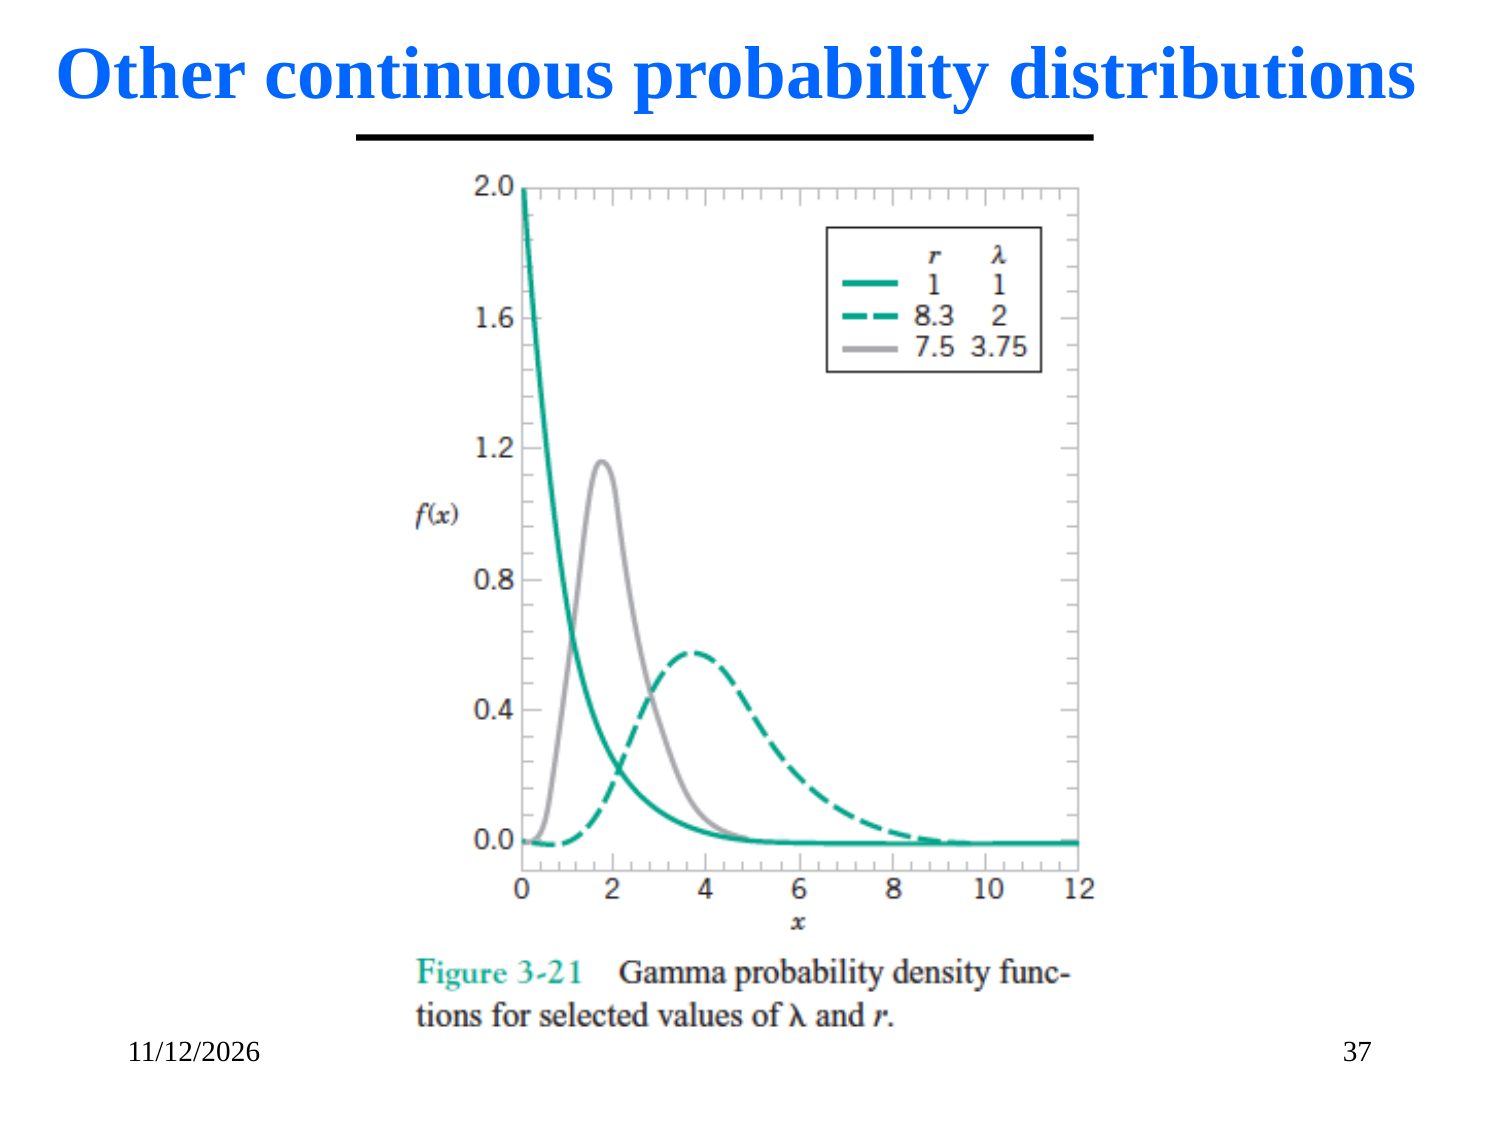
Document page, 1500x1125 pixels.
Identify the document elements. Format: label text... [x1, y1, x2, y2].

picture [358, 159, 1126, 1060]
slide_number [112, 1024, 426, 1101]
text_box Other continuous probability distributions [3, 0, 1454, 162]
slide_number 37 [1074, 1024, 1388, 1101]
